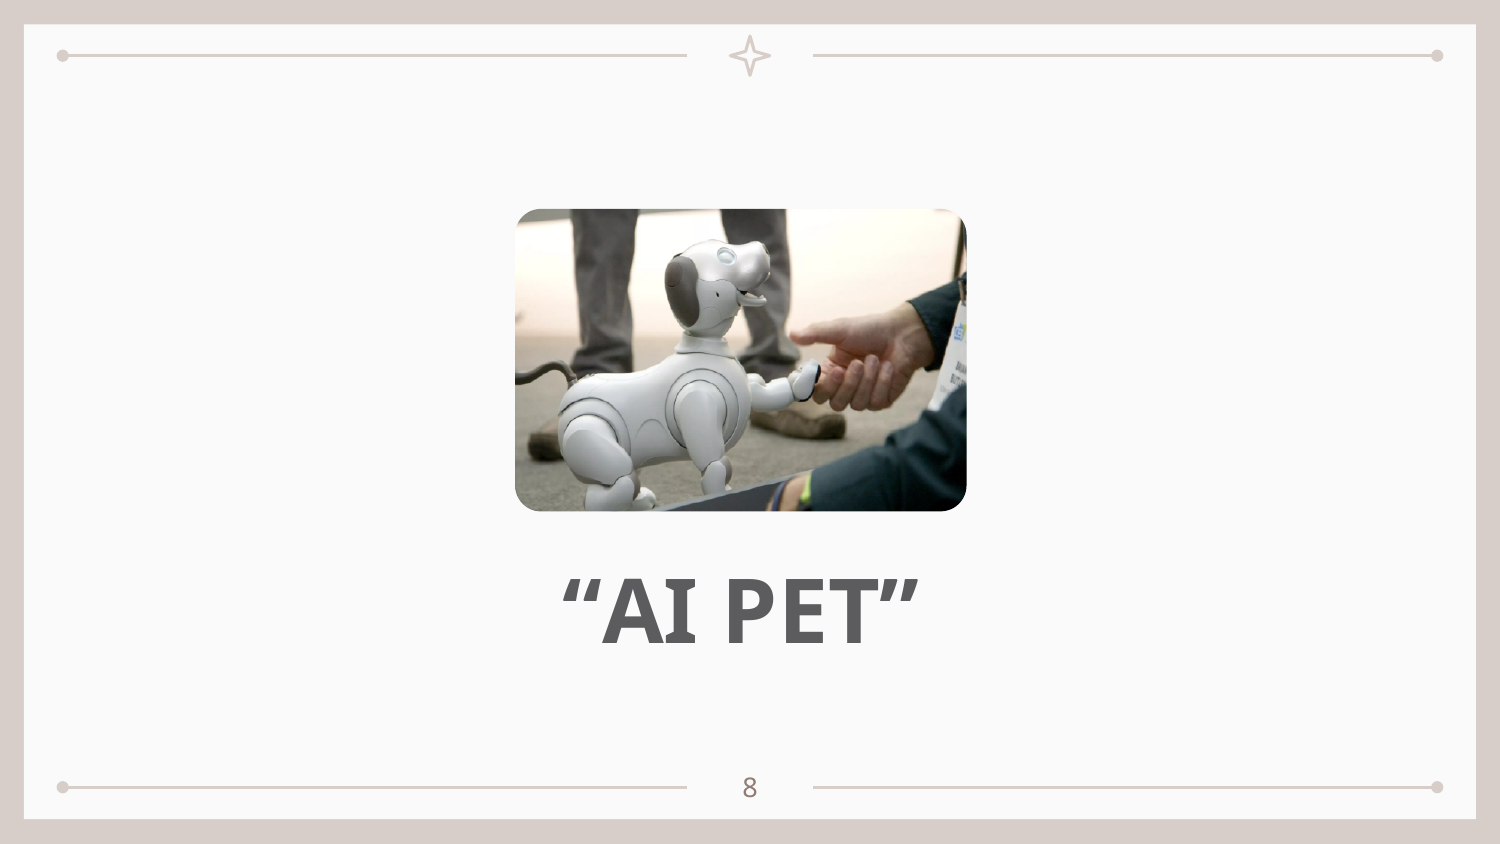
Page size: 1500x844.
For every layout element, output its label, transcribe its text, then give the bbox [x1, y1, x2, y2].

picture [514, 208, 967, 512]
title “AI PET” [219, 561, 1263, 677]
slide_number 8 [705, 755, 795, 810]
